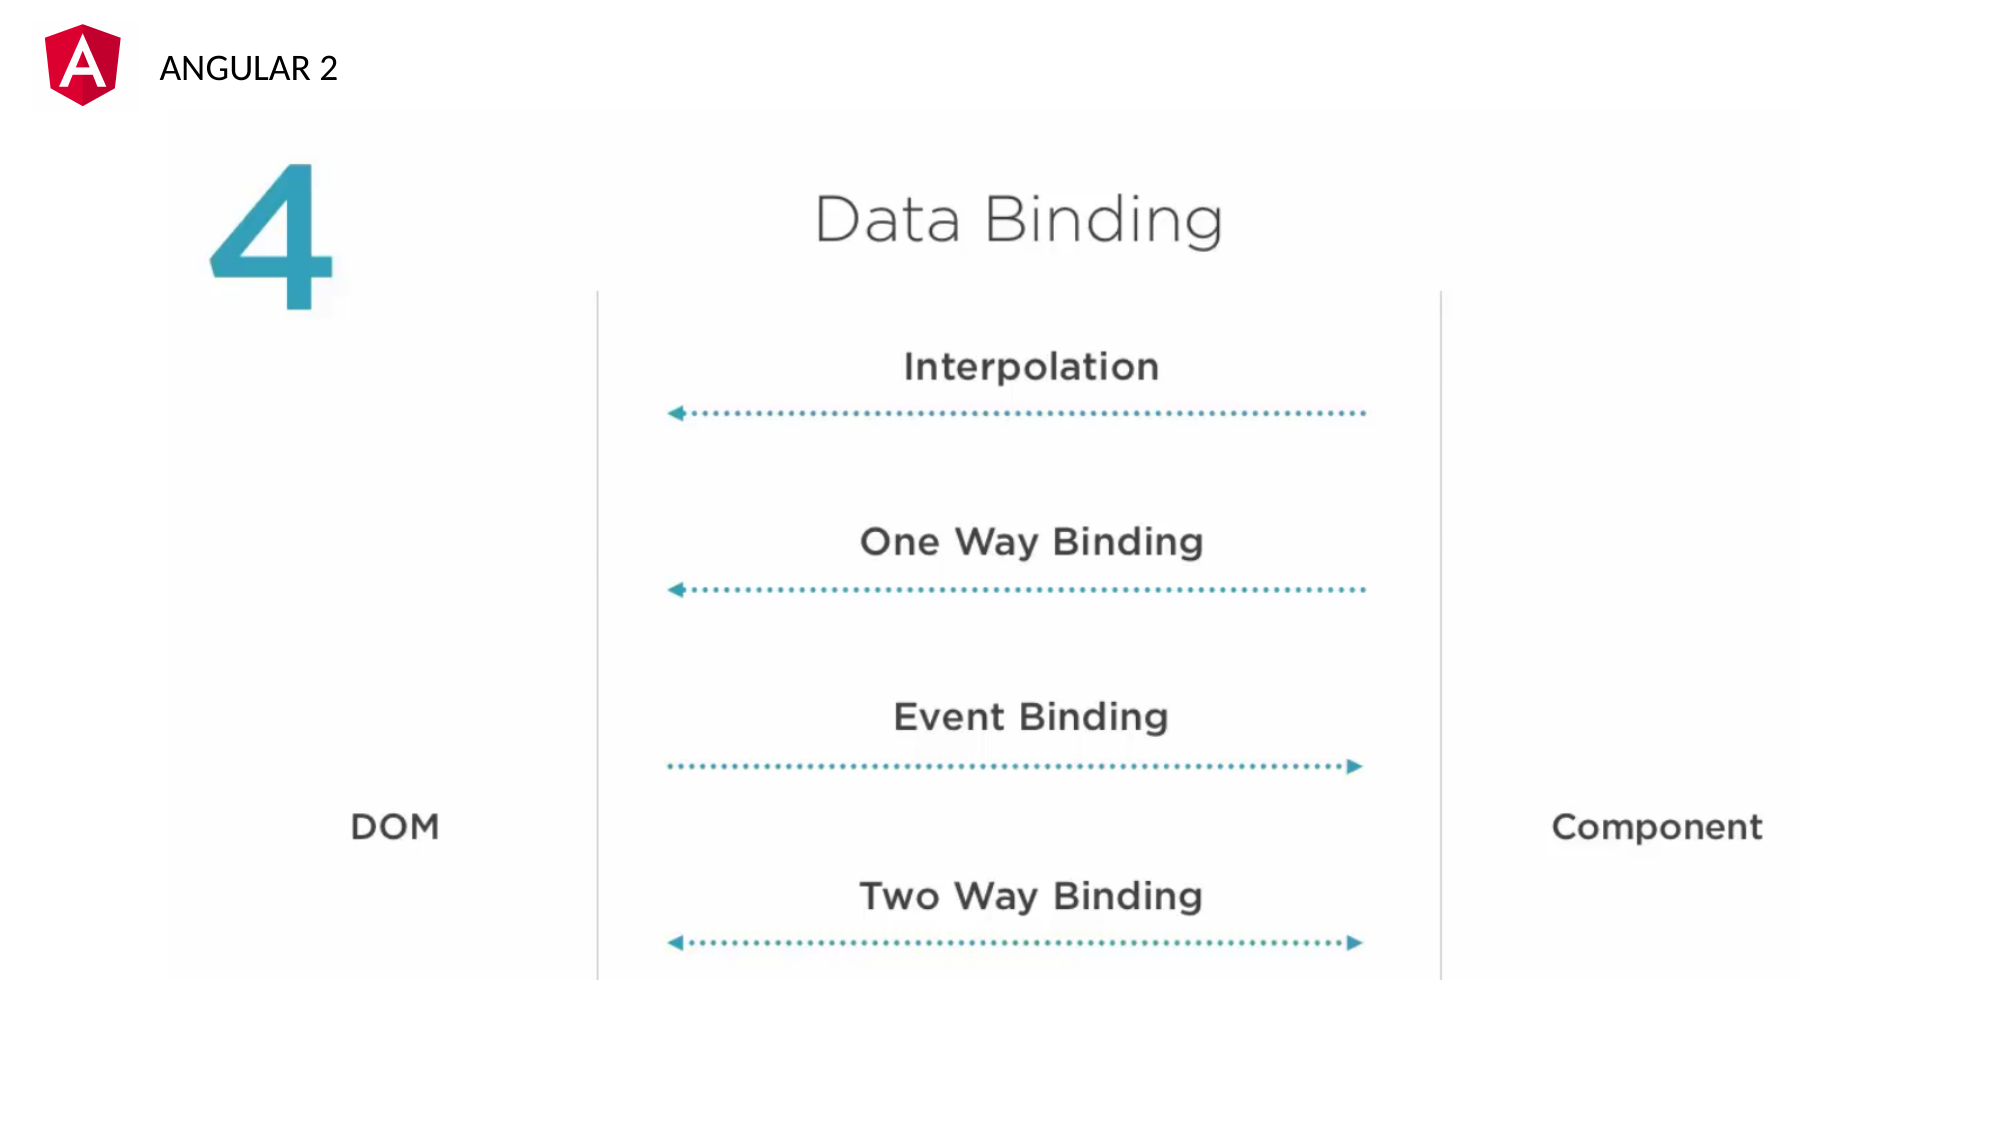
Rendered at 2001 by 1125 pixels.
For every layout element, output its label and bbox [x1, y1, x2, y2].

picture [31, 19, 138, 112]
picture [169, 109, 1799, 980]
